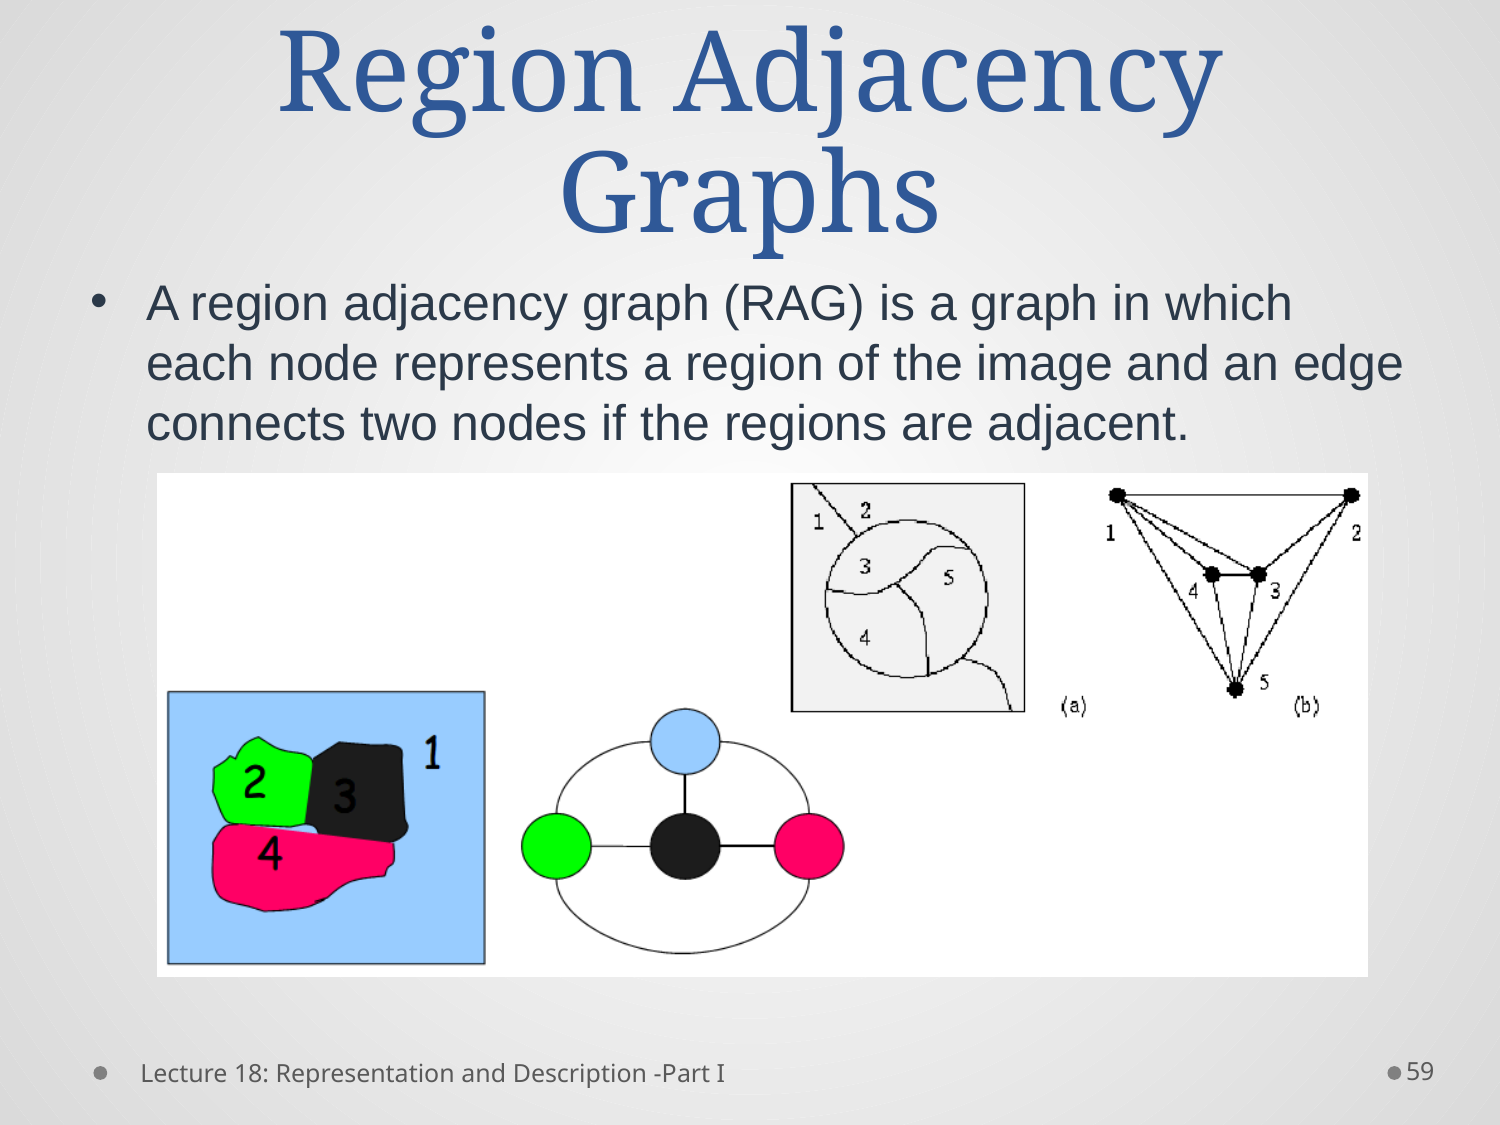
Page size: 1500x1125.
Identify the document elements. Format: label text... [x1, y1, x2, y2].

title Region Adjacency Graphs [75, 0, 1425, 262]
list A region adjacency graph (RAG) is a graph in which each node represents a region of the image and an edge connects two nodes if the regions are adjacent. [74, 262, 1426, 1006]
slide_number 59 [1401, 1042, 1494, 1103]
picture [157, 473, 1368, 977]
